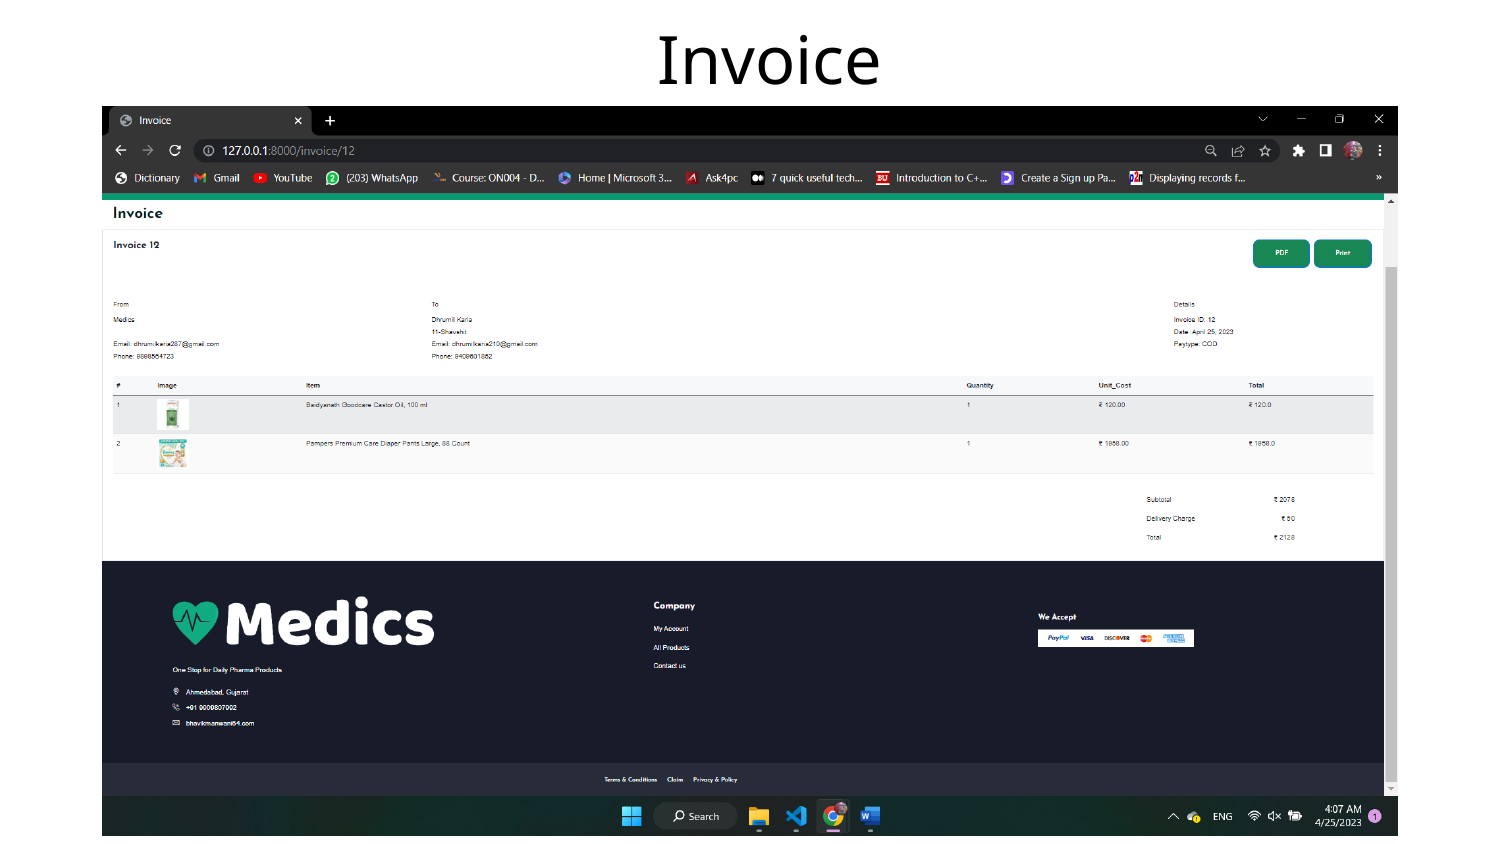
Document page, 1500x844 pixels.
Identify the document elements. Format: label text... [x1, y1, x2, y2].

picture [101, 106, 1399, 836]
title Invoice [122, 0, 1419, 115]
